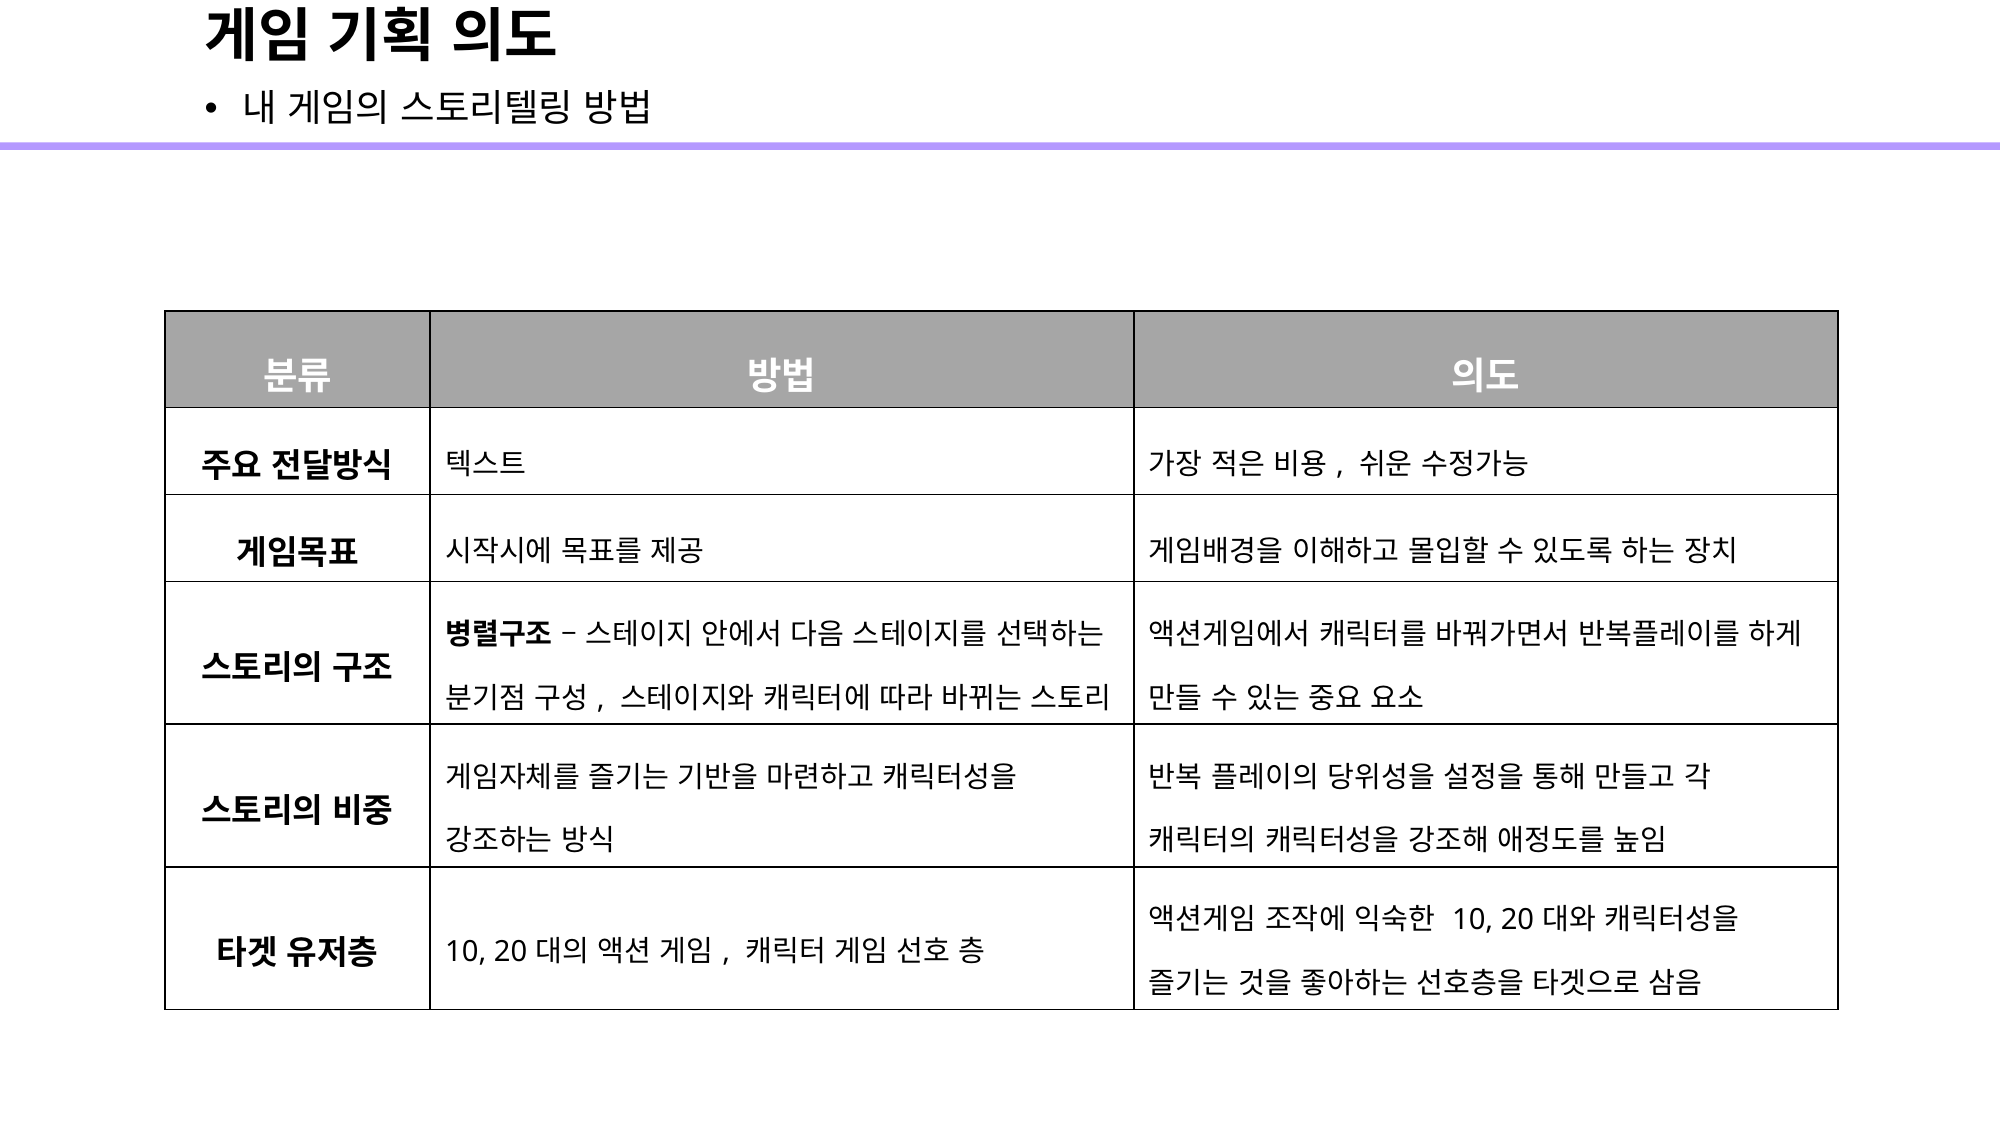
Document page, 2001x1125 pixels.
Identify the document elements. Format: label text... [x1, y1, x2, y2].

table_cell 10, 20대의 액션 게임, 캐릭터 게임 선호 층 [431, 868, 1133, 1009]
table_header 분류 [166, 312, 429, 407]
table_cell 타겟 유저층 [166, 868, 429, 1009]
list 내 게임의 스토리텔링 방법 [189, 82, 1863, 138]
table_header 방법 [431, 312, 1133, 407]
table_cell 스토리의 비중 [166, 725, 429, 866]
table_cell 액션게임 조작에 익숙한 10, 20대와 캐릭터성을 즐기는 것을 좋아하는 선호층을 타겟으로 삼음 [1135, 868, 1837, 1009]
title 게임 기획 의도 [189, 0, 1863, 76]
table_cell 게임목표 [166, 495, 429, 581]
table_header 의도 [1135, 312, 1837, 407]
table_cell 게임배경을 이해하고 몰입할 수 있도록 하는 장치 [1135, 495, 1837, 581]
table_cell 액션게임에서 캐릭터를 바꿔가면서 반복플레이를 하게 만들 수 있는 중요 요소 [1135, 582, 1837, 723]
table_cell 주요 전달방식 [166, 408, 429, 494]
table_cell 가장 적은 비용, 쉬운 수정가능 [1135, 408, 1837, 494]
table_cell 병렬구조 – 스테이지 안에서 다음 스테이지를 선택하는 분기점 구성, 스테이지와 캐릭터에 따라 바뀌는 스토리 [431, 582, 1133, 723]
table_cell 게임자체를 즐기는 기반을 마련하고 캐릭터성을 강조하는 방식 [431, 725, 1133, 866]
table_cell 시작시에 목표를 제공 [431, 495, 1133, 581]
table_cell 스토리의 구조 [166, 582, 429, 723]
table_cell 텍스트 [431, 408, 1133, 494]
table_cell 반복 플레이의 당위성을 설정을 통해 만들고 각 캐릭터의 캐릭터성을 강조해 애정도를 높임 [1135, 725, 1837, 866]
